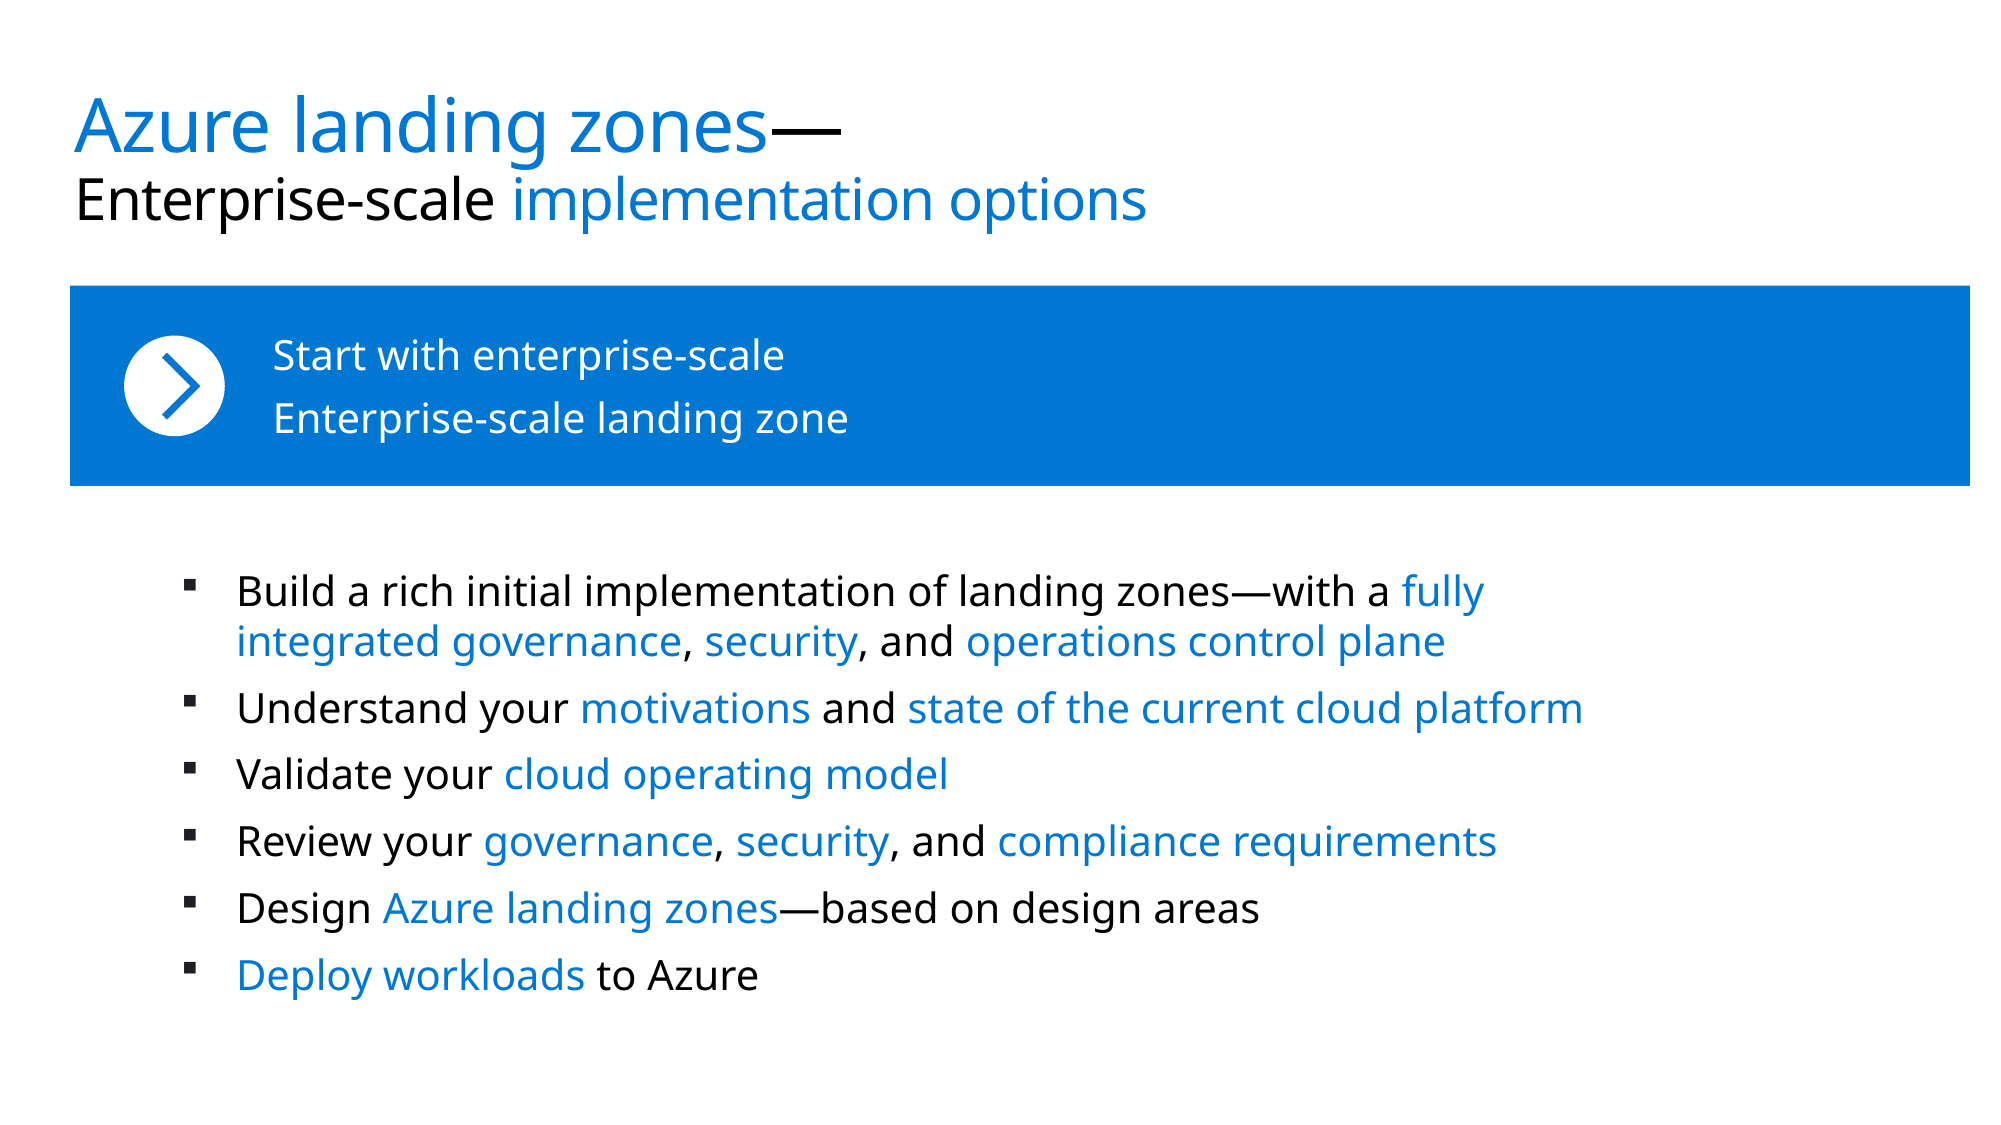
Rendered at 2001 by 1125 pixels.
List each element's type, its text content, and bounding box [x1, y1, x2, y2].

title Azure landing zones— Enterprise-scale implementation options [74, 101, 1930, 233]
text_box Start with enterprise-scale Enterprise-scale landing zone [272, 329, 1937, 442]
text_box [123, 328, 238, 443]
text_box [69, 285, 1971, 487]
list Build a rich initial implementation of landing zones—with a fully integrated governance, security, and operations control plane Understand your motivations and state of the current cloud platform Validate your cloud operating model Review your governance, security, and compliance requirements Design Azure landing zones—based on design areas Deploy workloads to Azure [180, 564, 1617, 1003]
